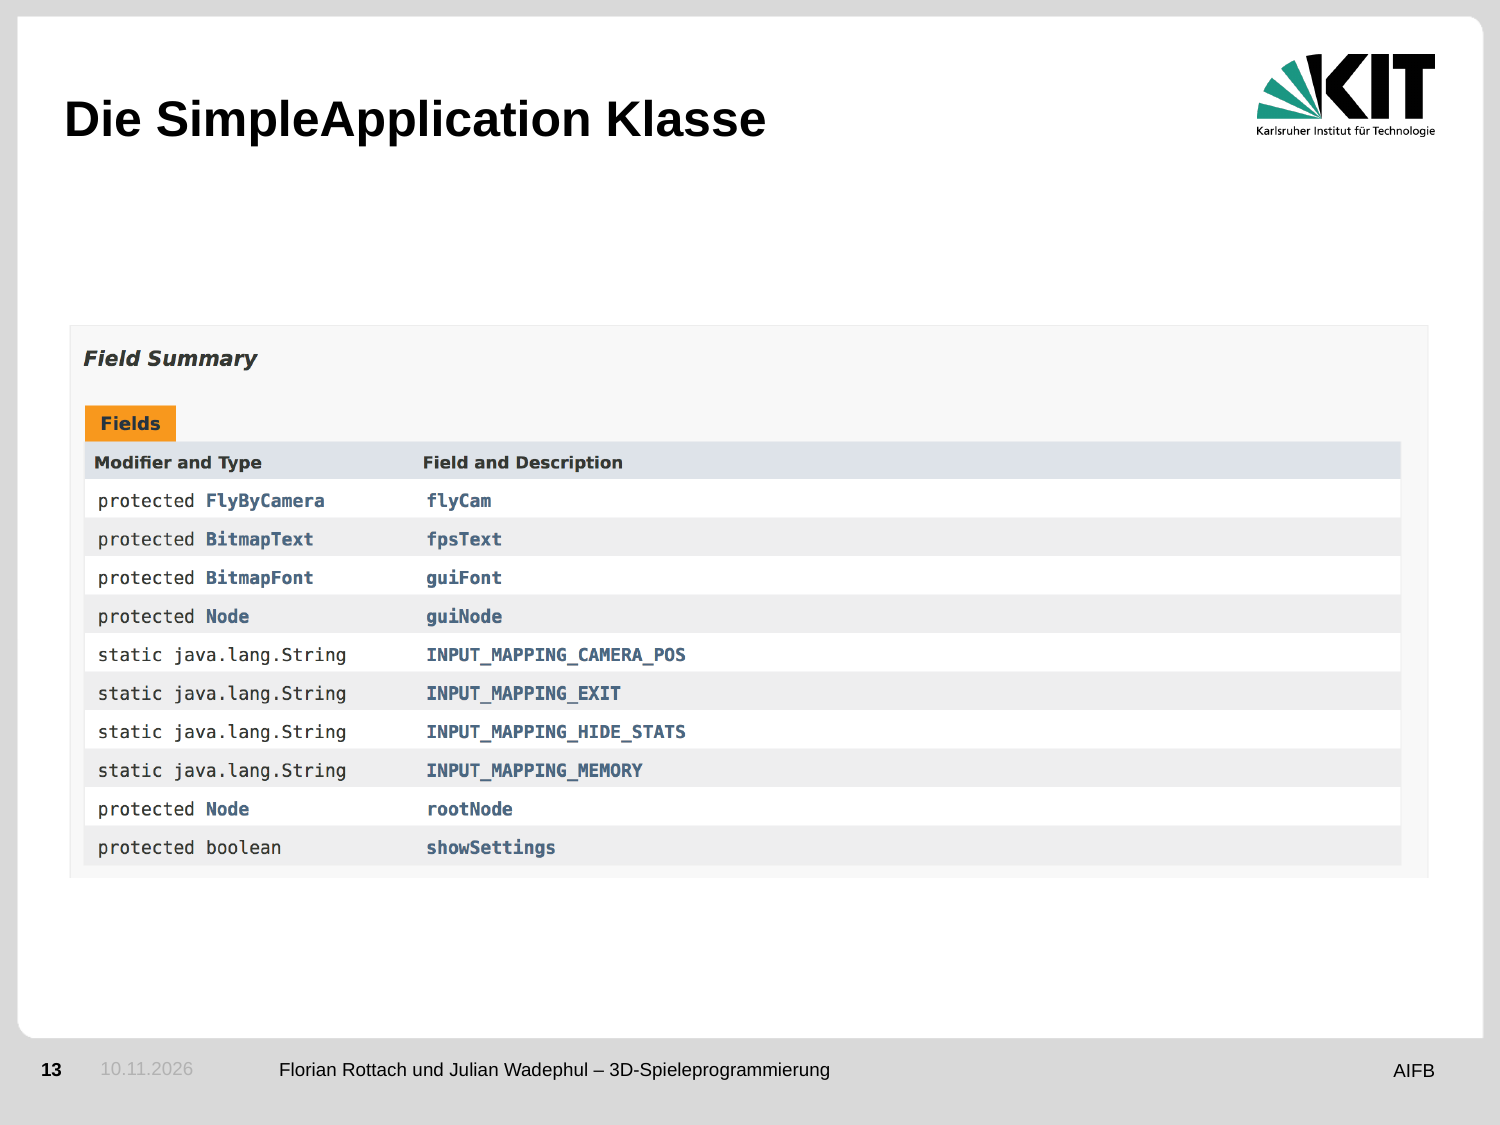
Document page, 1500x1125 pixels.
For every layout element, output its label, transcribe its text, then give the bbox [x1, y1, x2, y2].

title Die SimpleApplication Klasse [64, 54, 1198, 147]
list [64, 318, 1436, 878]
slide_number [100, 1057, 272, 1117]
footer Florian Rottach und Julian Wadephul – 3D-Spieleprogrammierung [279, 1057, 976, 1117]
picture [0, 0, 1500, 1125]
